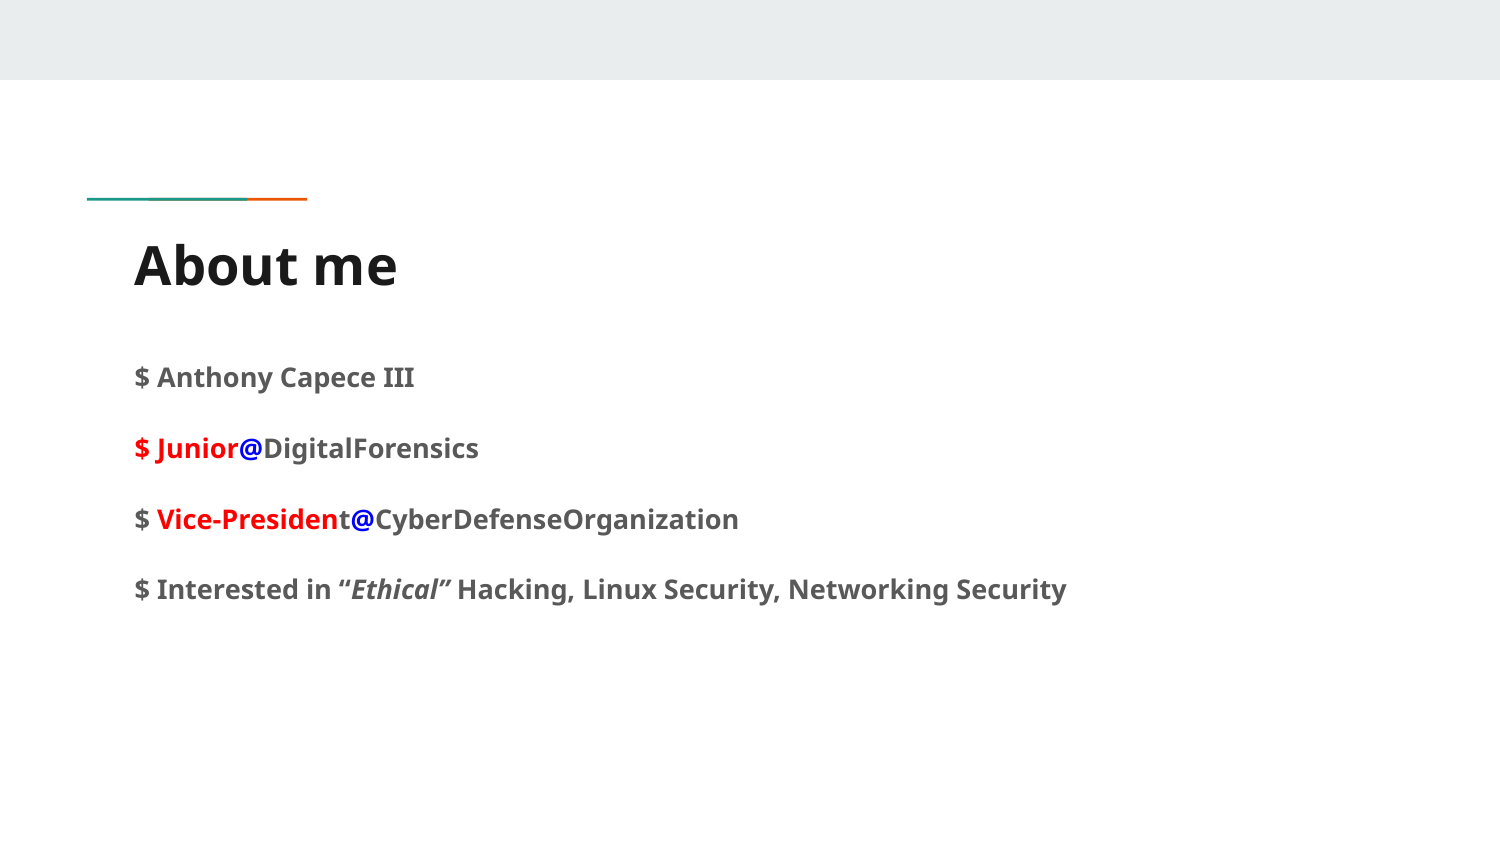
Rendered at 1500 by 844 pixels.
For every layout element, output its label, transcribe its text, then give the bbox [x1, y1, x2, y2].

title About me [119, 216, 1381, 305]
list $ Anthony Capece III $ Junior@DigitalForensics $ Vice-President@CyberDefenseOrganization $ Interested in “Ethical” Hacking, Linux Security, Networking Security [119, 341, 1219, 641]
